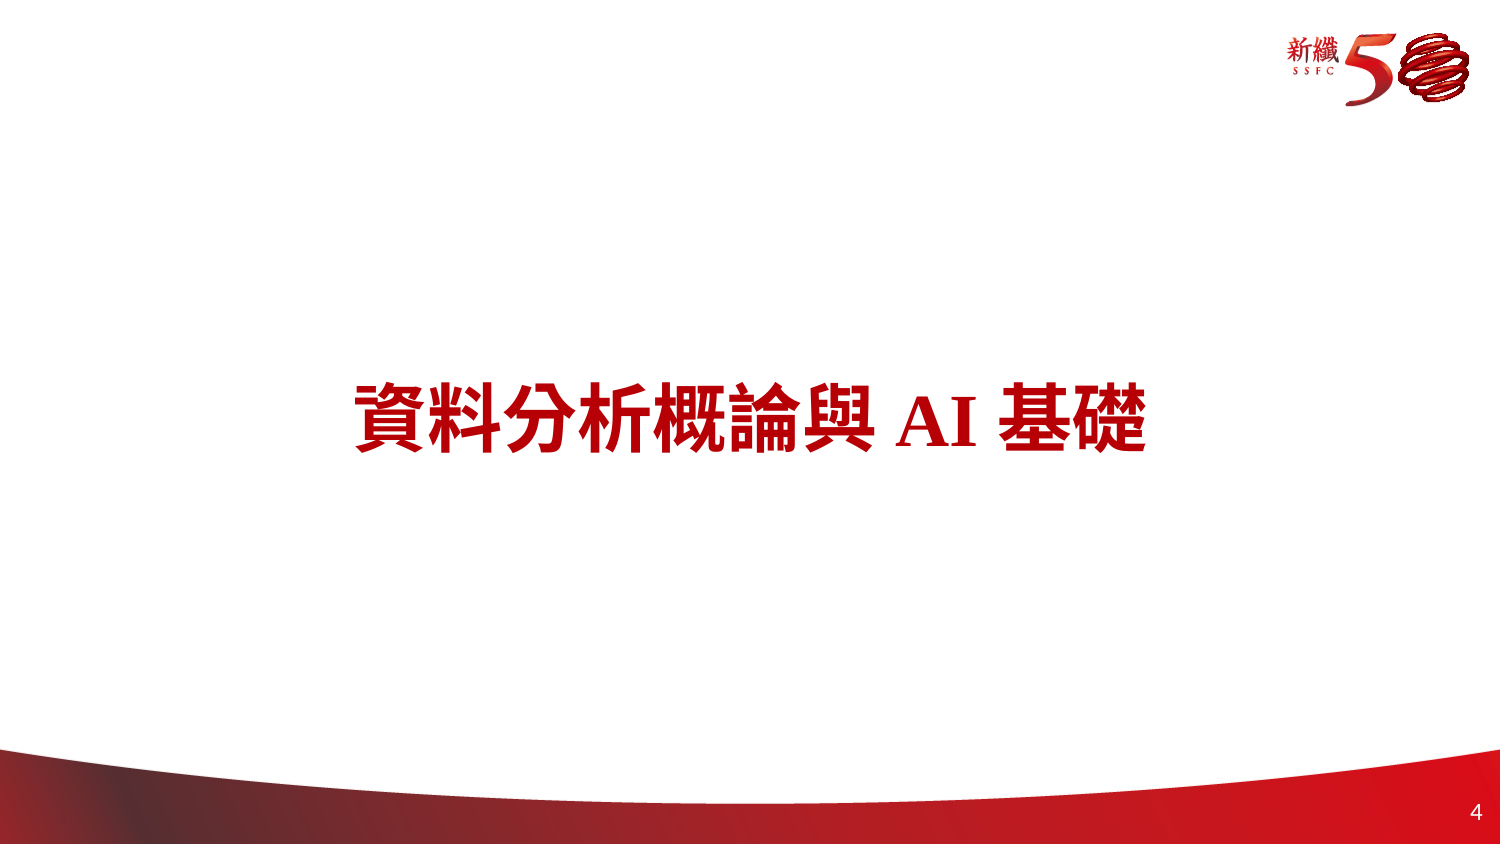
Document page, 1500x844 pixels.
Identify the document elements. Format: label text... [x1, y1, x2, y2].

picture [0, 0, 1500, 844]
slide_number 3 [1156, 788, 1495, 833]
title 資料分析概論與AI基礎 [177, 351, 1323, 493]
